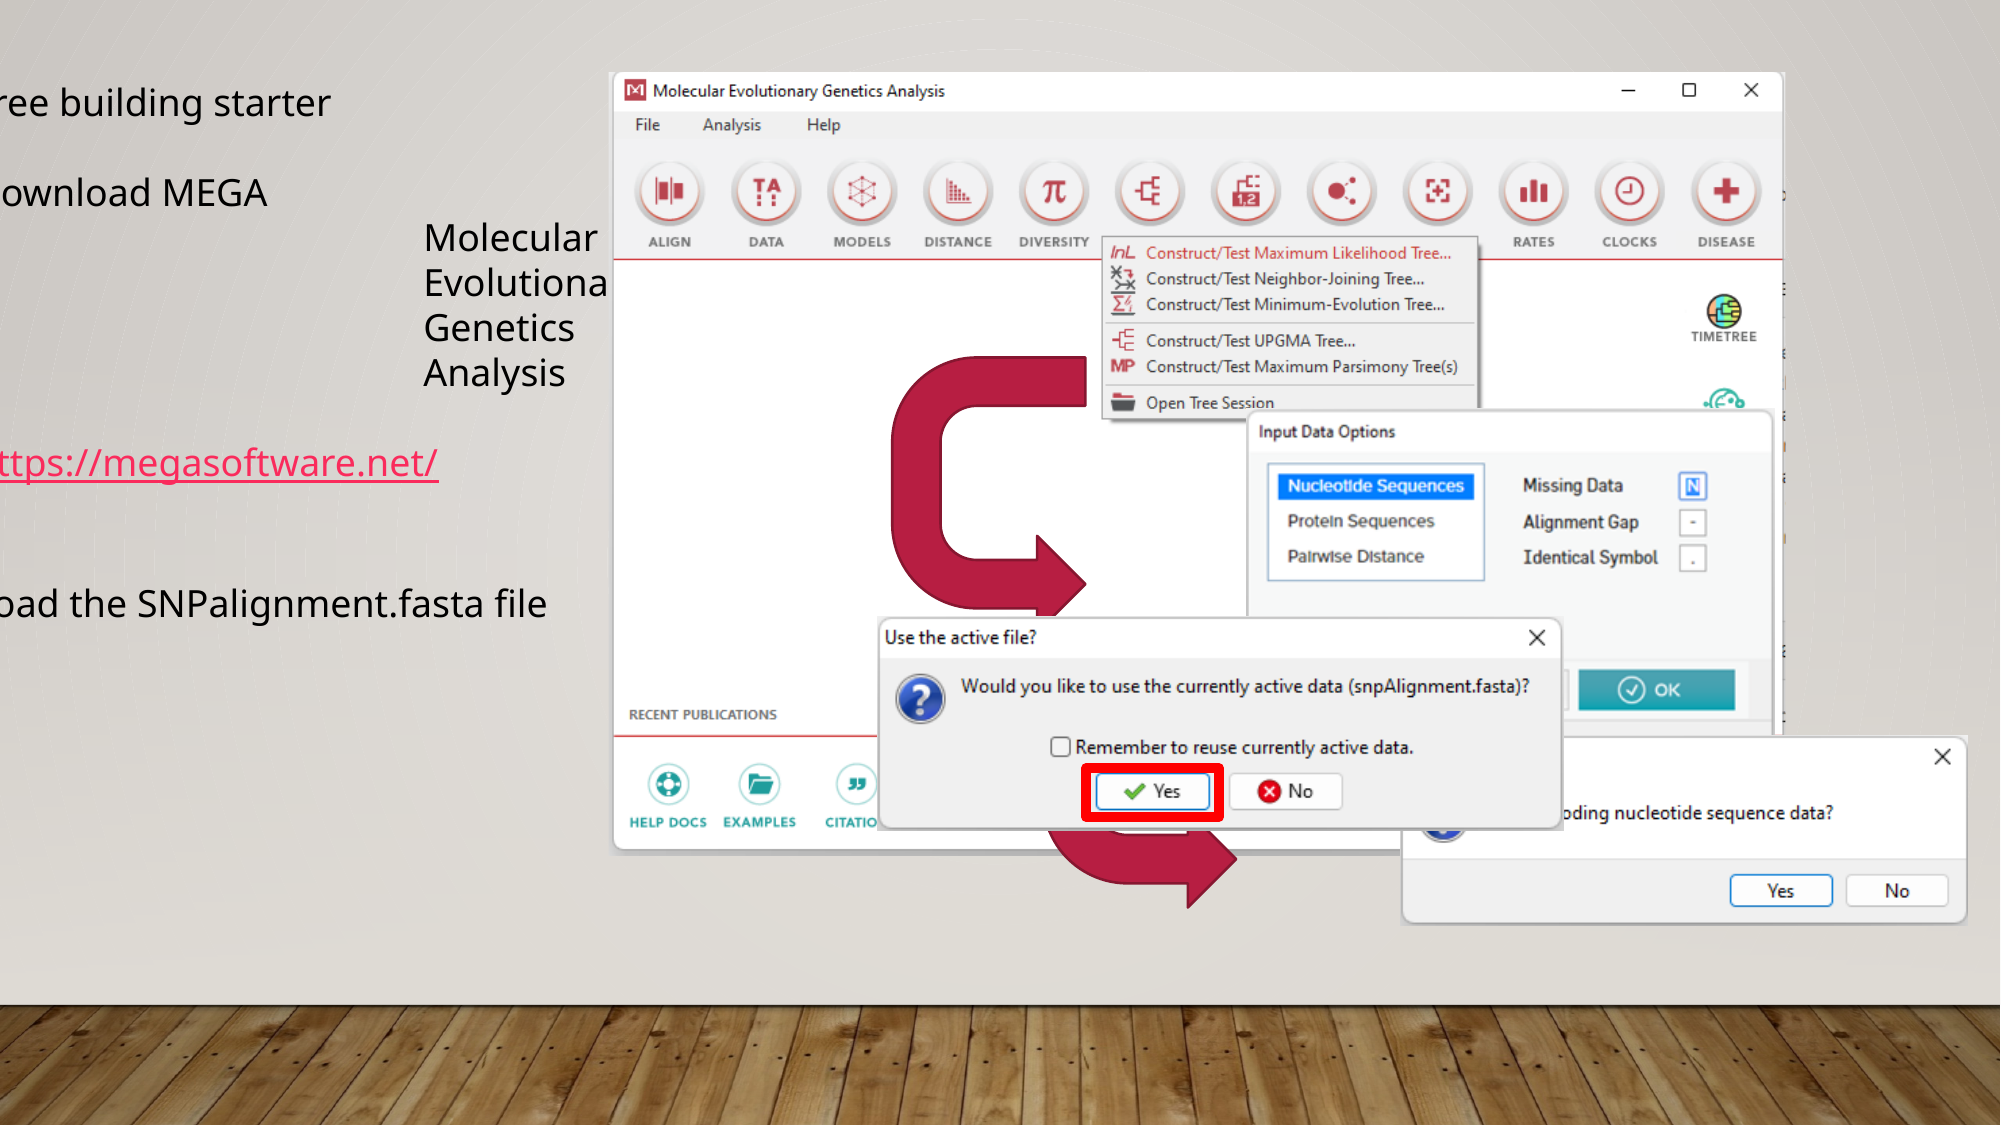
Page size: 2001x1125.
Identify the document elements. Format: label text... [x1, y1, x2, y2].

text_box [1042, 632, 1968, 927]
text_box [891, 357, 1775, 632]
picture [0, 1005, 2000, 1125]
text_box Tree building starter Download MEGA Molecular Evolutionary Genetics Analysis https://megasoftware.net/ Load the SNPalignment.fasta file [0, 71, 608, 633]
picture [608, 71, 1786, 857]
